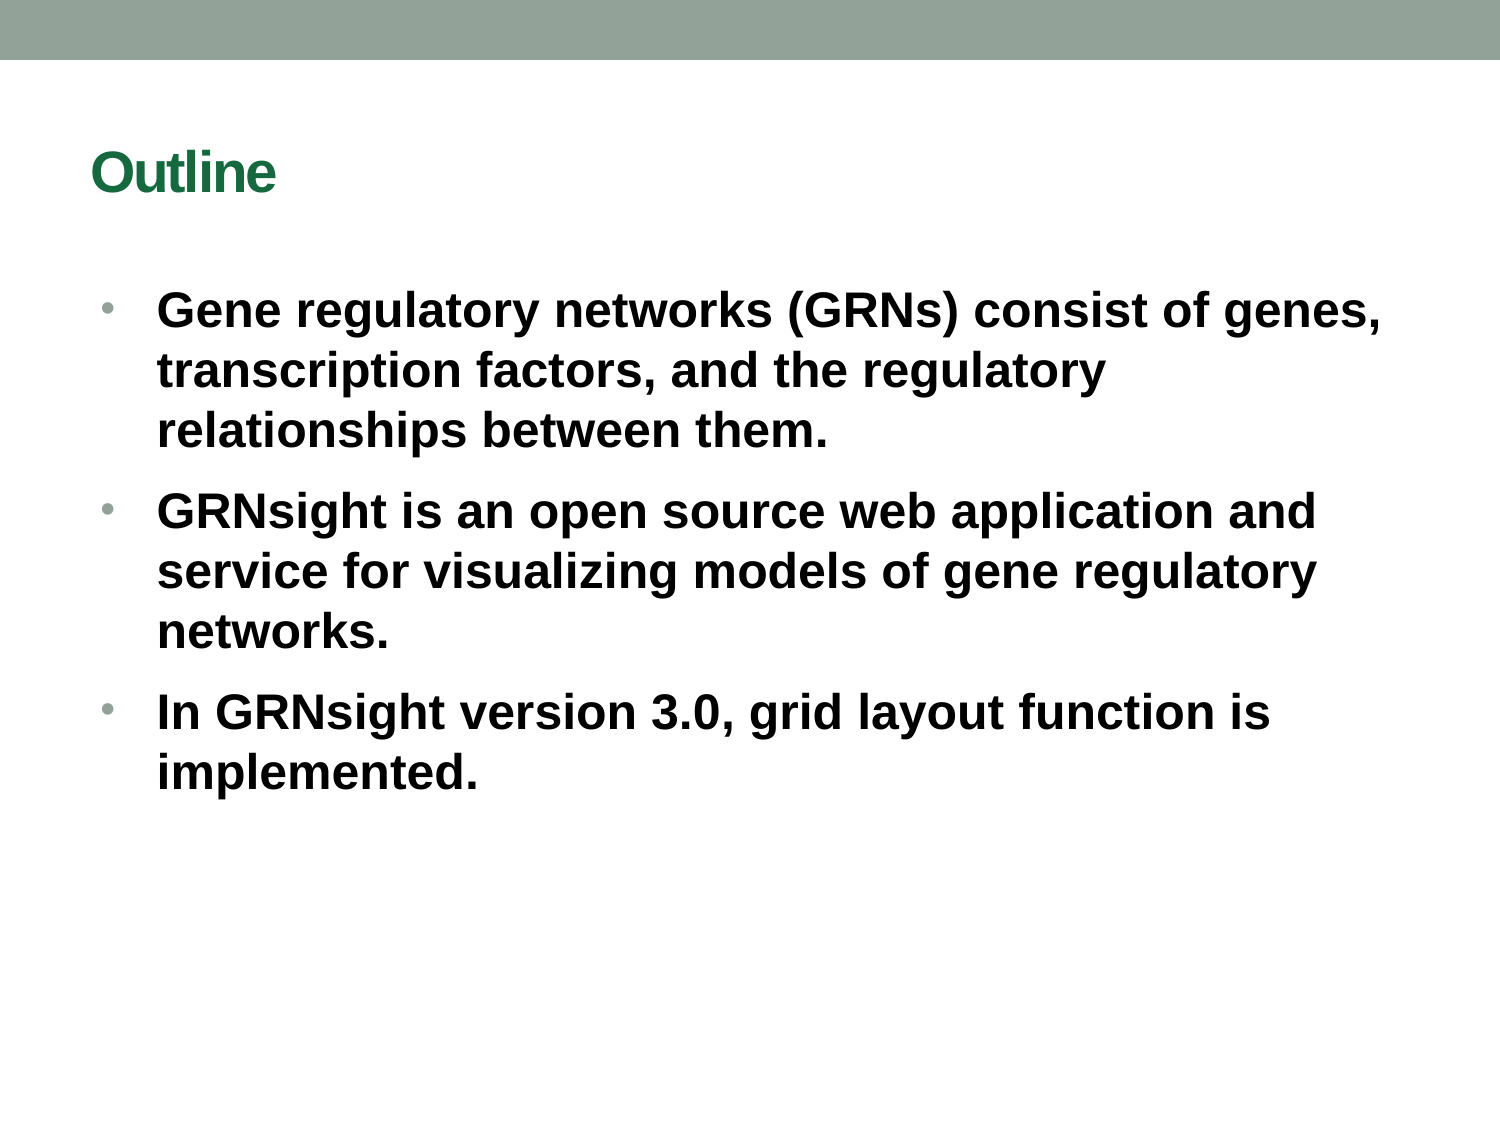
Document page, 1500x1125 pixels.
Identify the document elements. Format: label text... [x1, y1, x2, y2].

title Outline [75, 87, 1425, 250]
list Gene regulatory networks (GRNs) consist of genes, transcription factors, and the regulatory relationships between them. GRNsight is an open source web application and service for visualizing models of gene regulatory networks. In GRNsight version 3.0, grid layout function is implemented. [47, 262, 1425, 1063]
